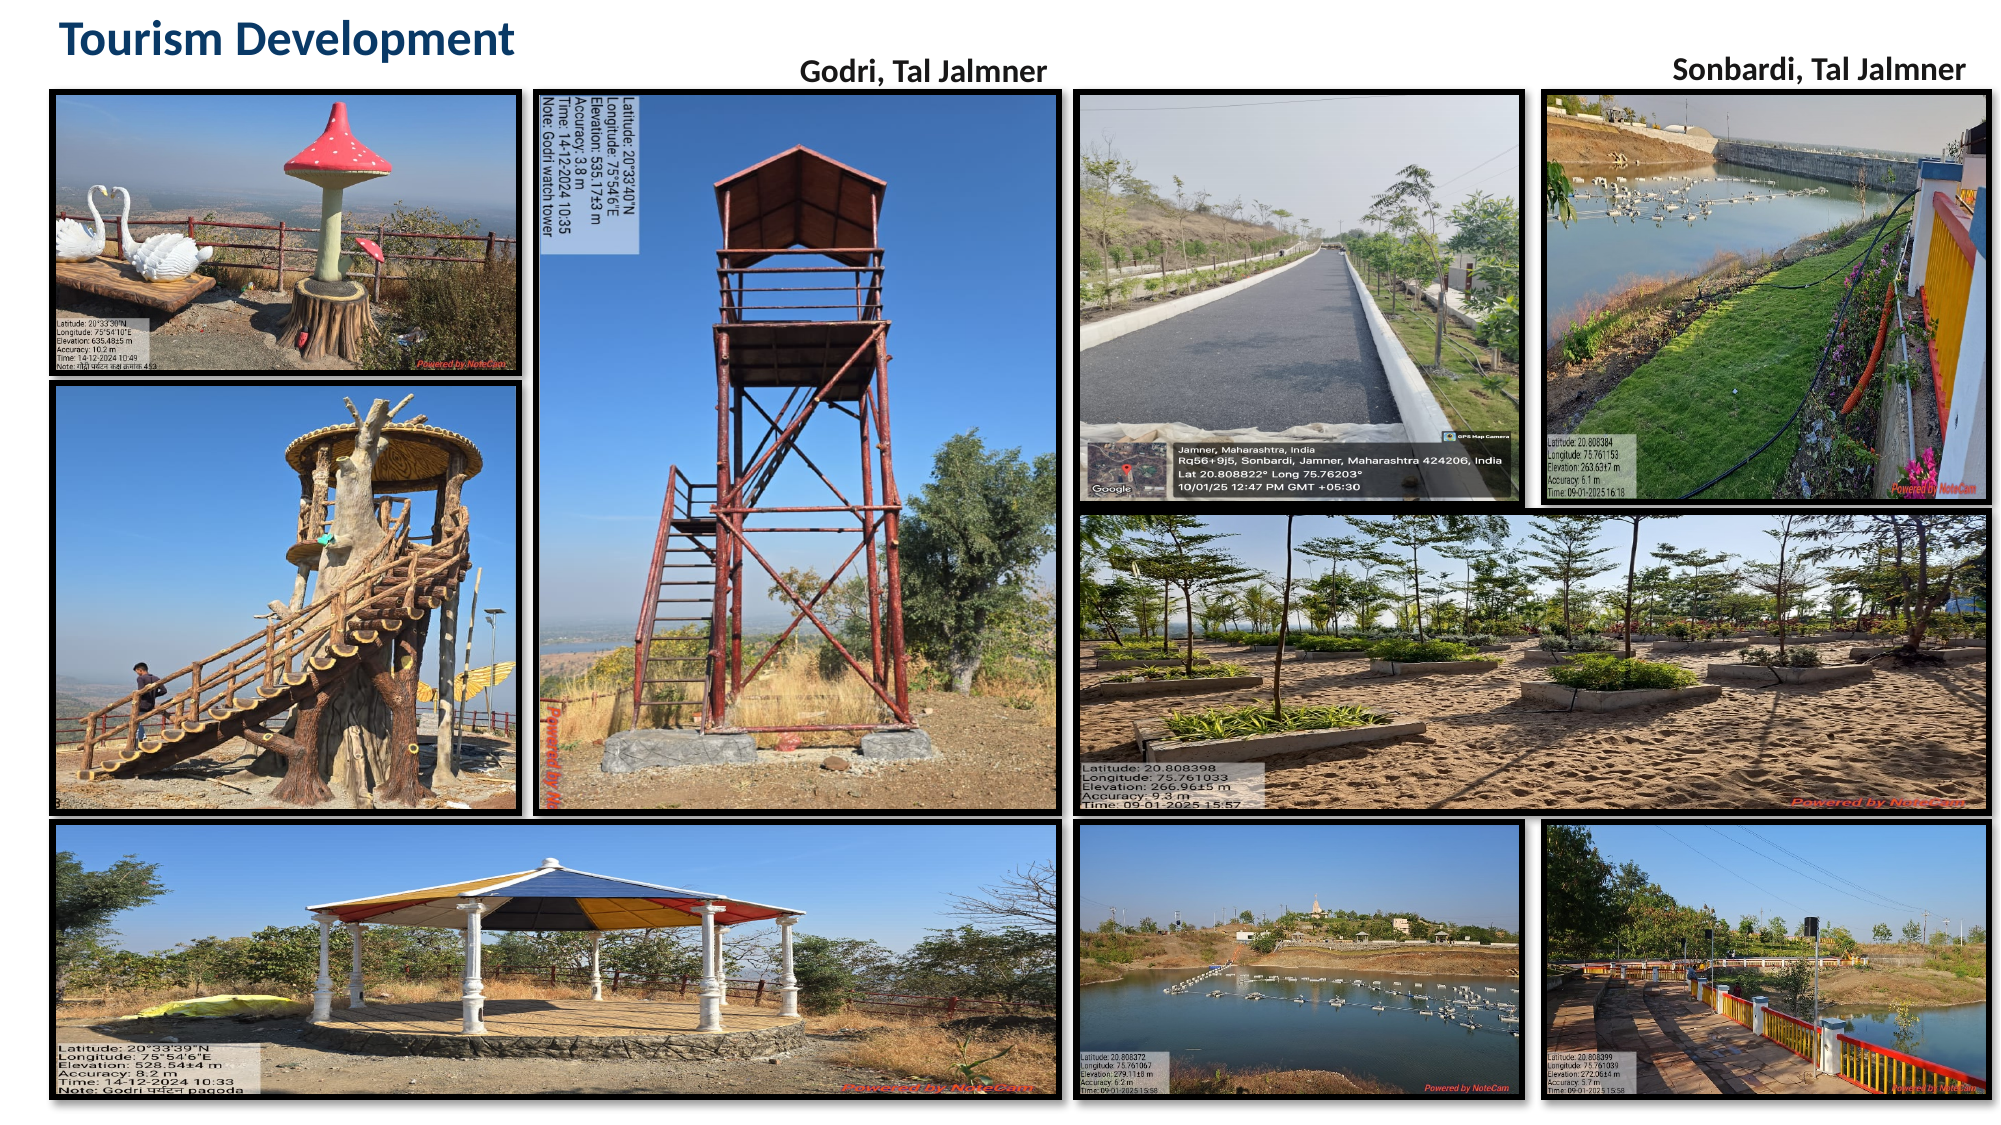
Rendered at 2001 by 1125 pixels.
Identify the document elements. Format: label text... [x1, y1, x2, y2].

text_box Tourism Development [44, 5, 2000, 134]
picture [1546, 94, 1986, 499]
picture [55, 825, 1057, 1095]
picture [55, 94, 1986, 810]
picture [1546, 825, 1986, 1095]
picture [1079, 825, 1519, 1095]
text_box Sonbardi, Tal Jalmner [1657, 39, 2000, 94]
text_box Godri, Tal Jalmner [785, 42, 1068, 97]
